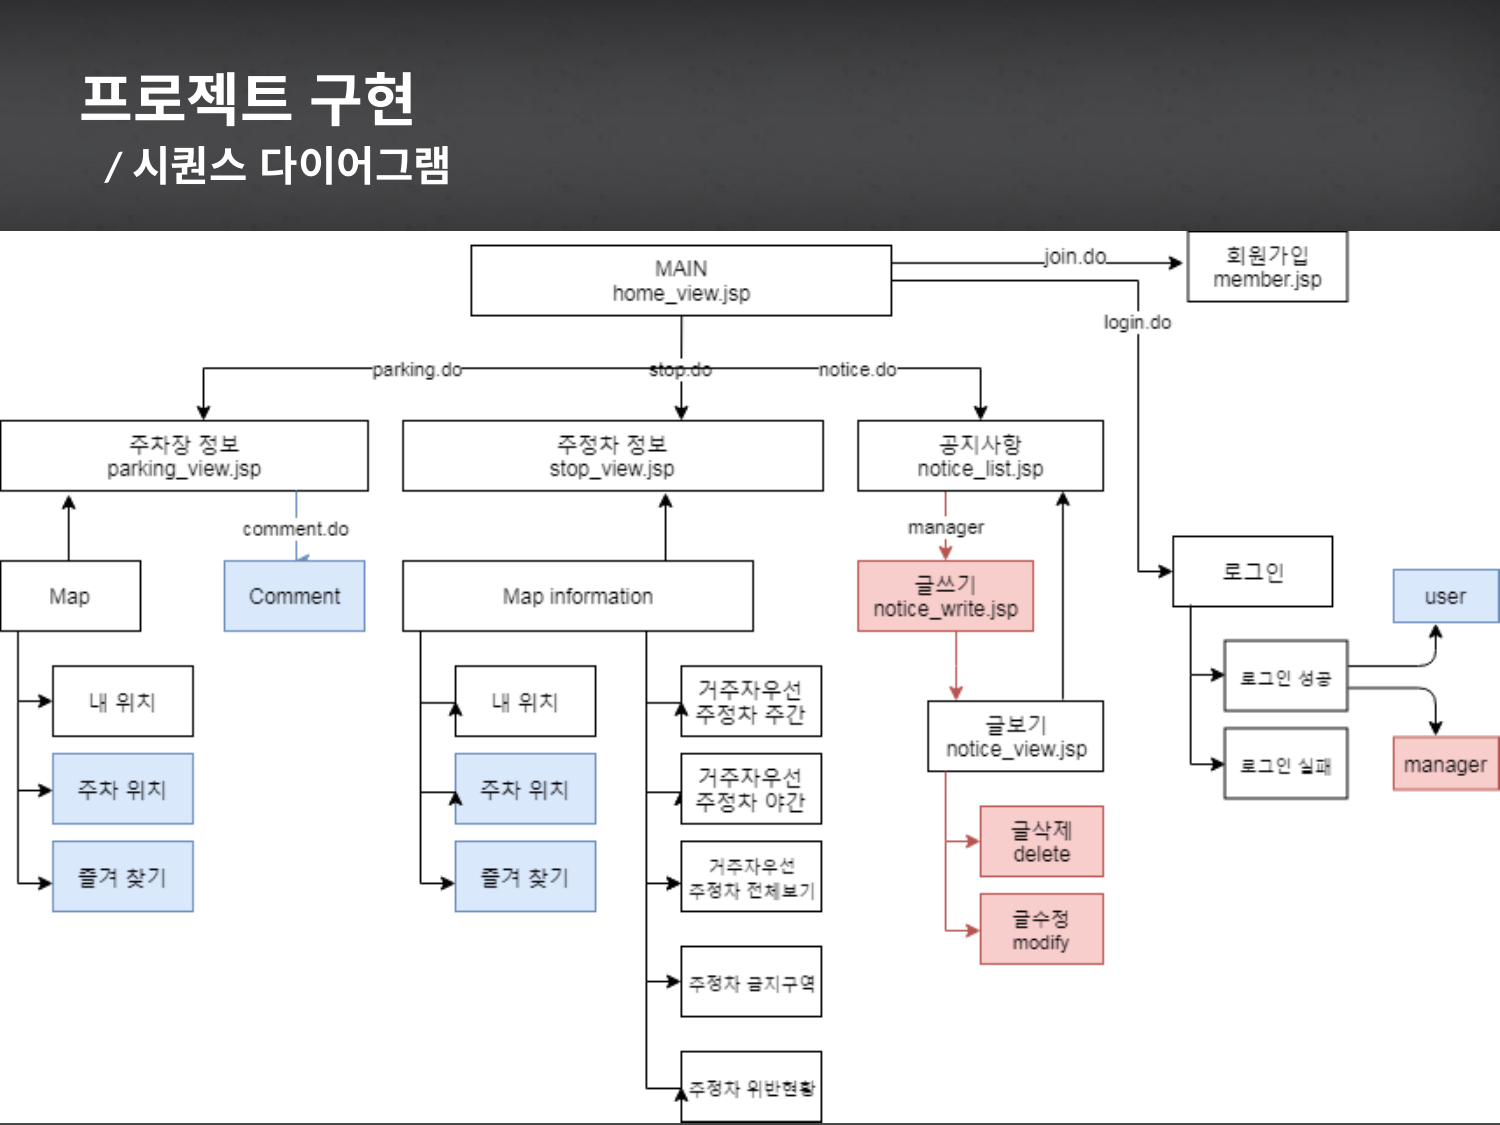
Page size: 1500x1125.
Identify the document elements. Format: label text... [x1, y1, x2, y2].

text_box 프로젝트 구현 /시퀀스 다이어그램 [64, 33, 615, 221]
picture [0, 0, 1500, 1125]
